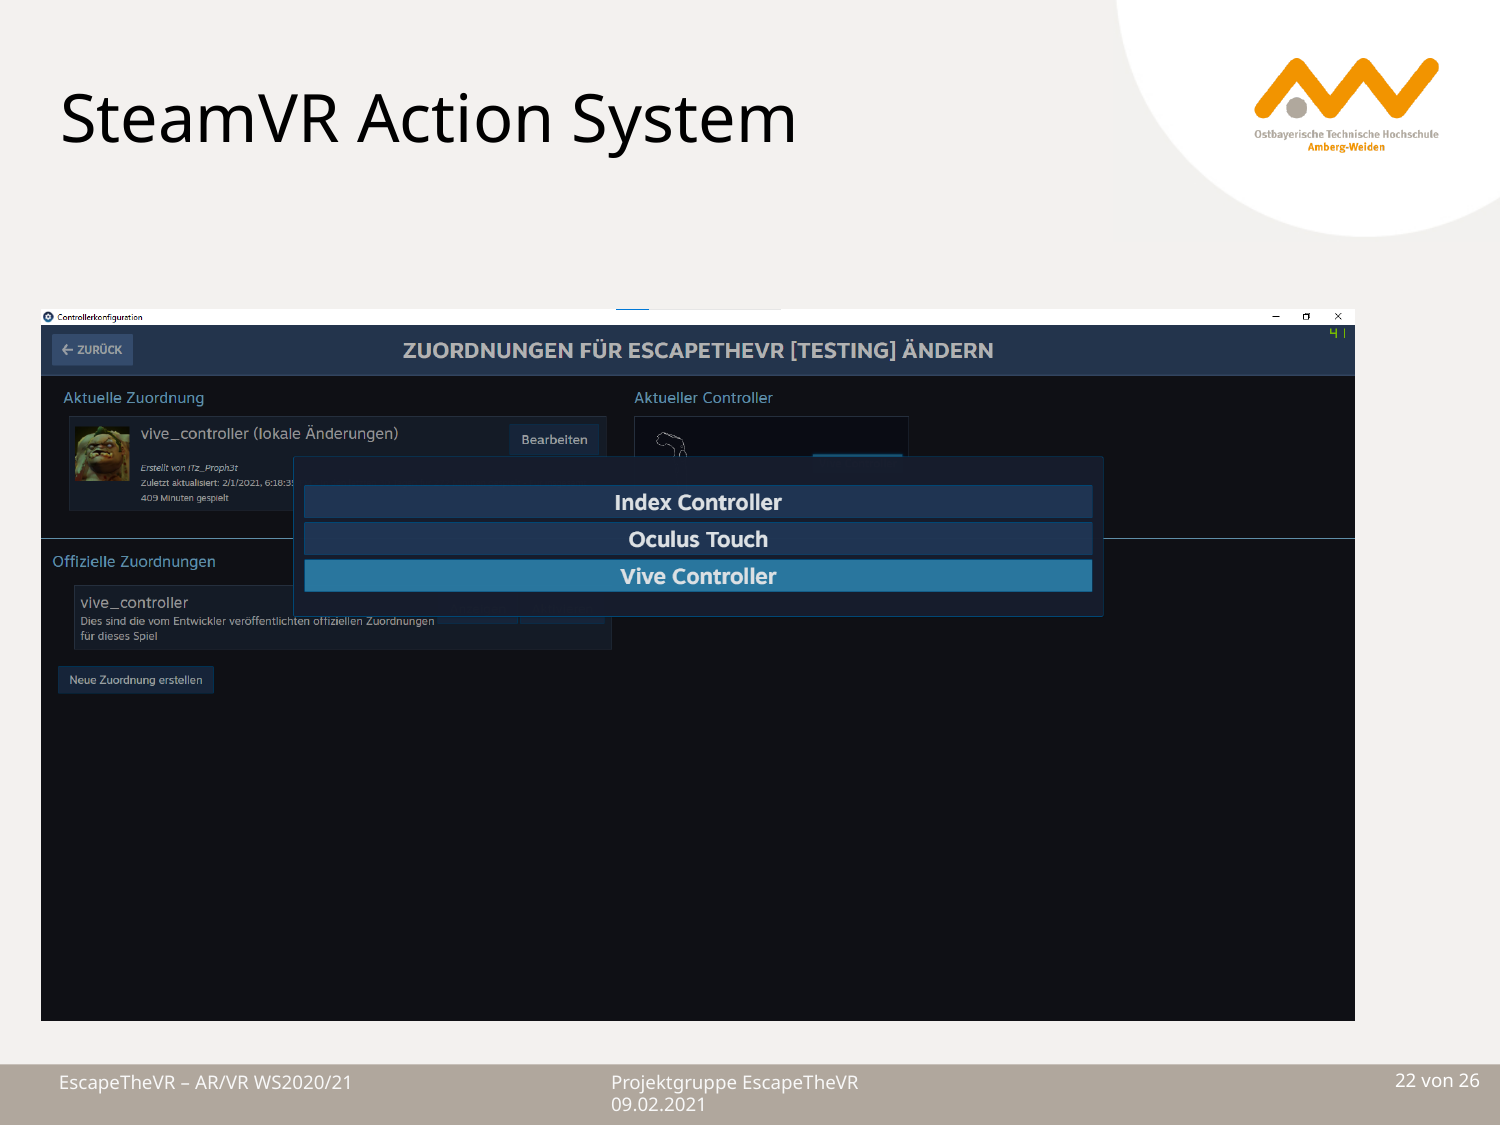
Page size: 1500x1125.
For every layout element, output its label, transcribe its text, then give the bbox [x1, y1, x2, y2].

picture [1113, 0, 1500, 242]
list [41, 309, 1356, 1022]
title SteamVR Action System [44, 68, 1019, 290]
